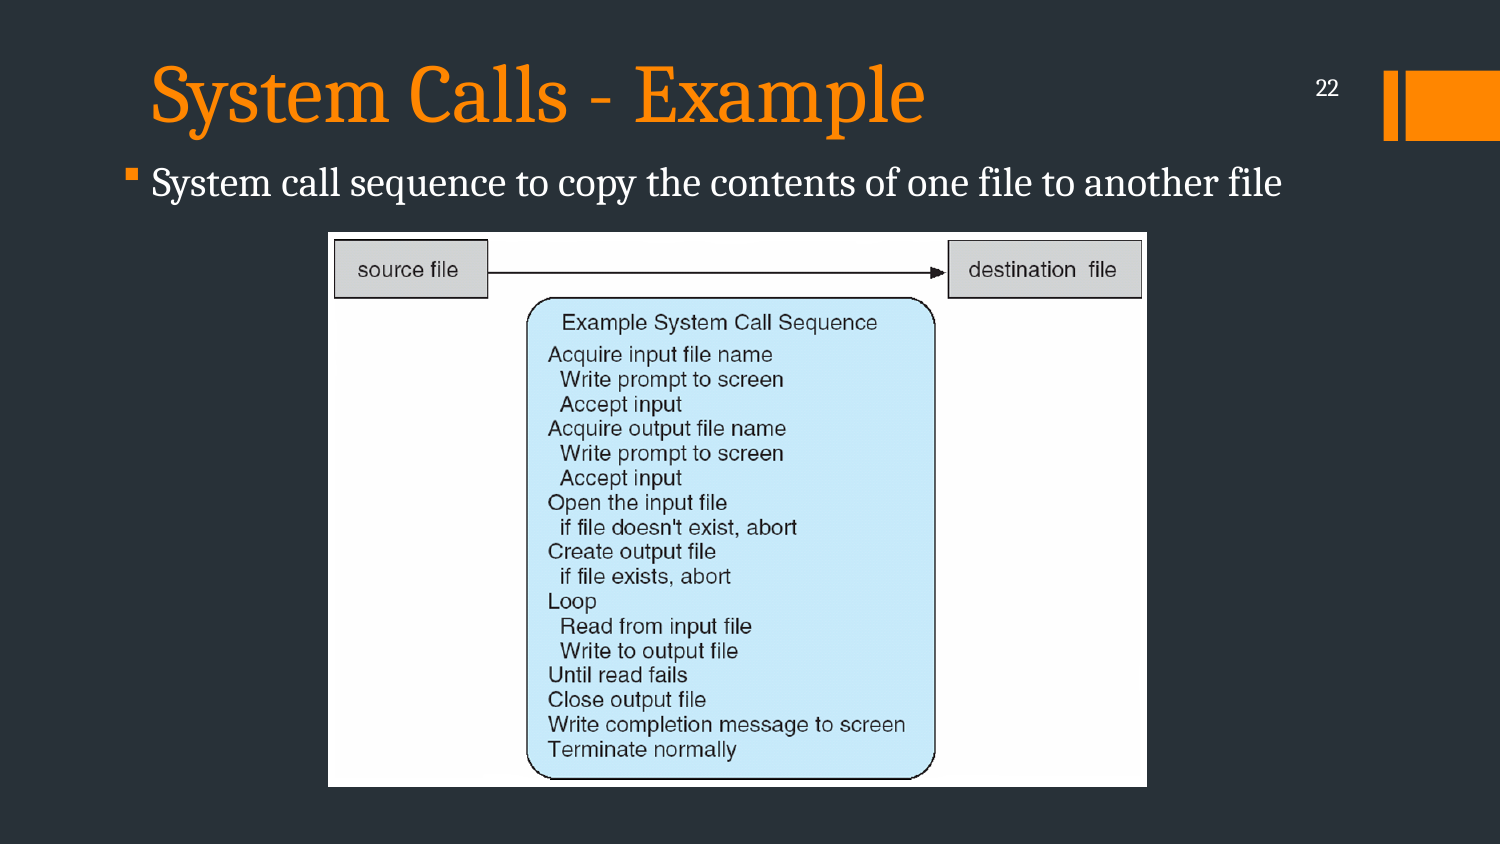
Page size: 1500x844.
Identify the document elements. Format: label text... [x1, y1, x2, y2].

title System Calls - Example [137, 0, 1338, 146]
slide_number 22 [1199, 67, 1355, 105]
picture [327, 232, 1148, 788]
list System call sequence to copy the contents of one file to another file [99, 146, 1495, 782]
